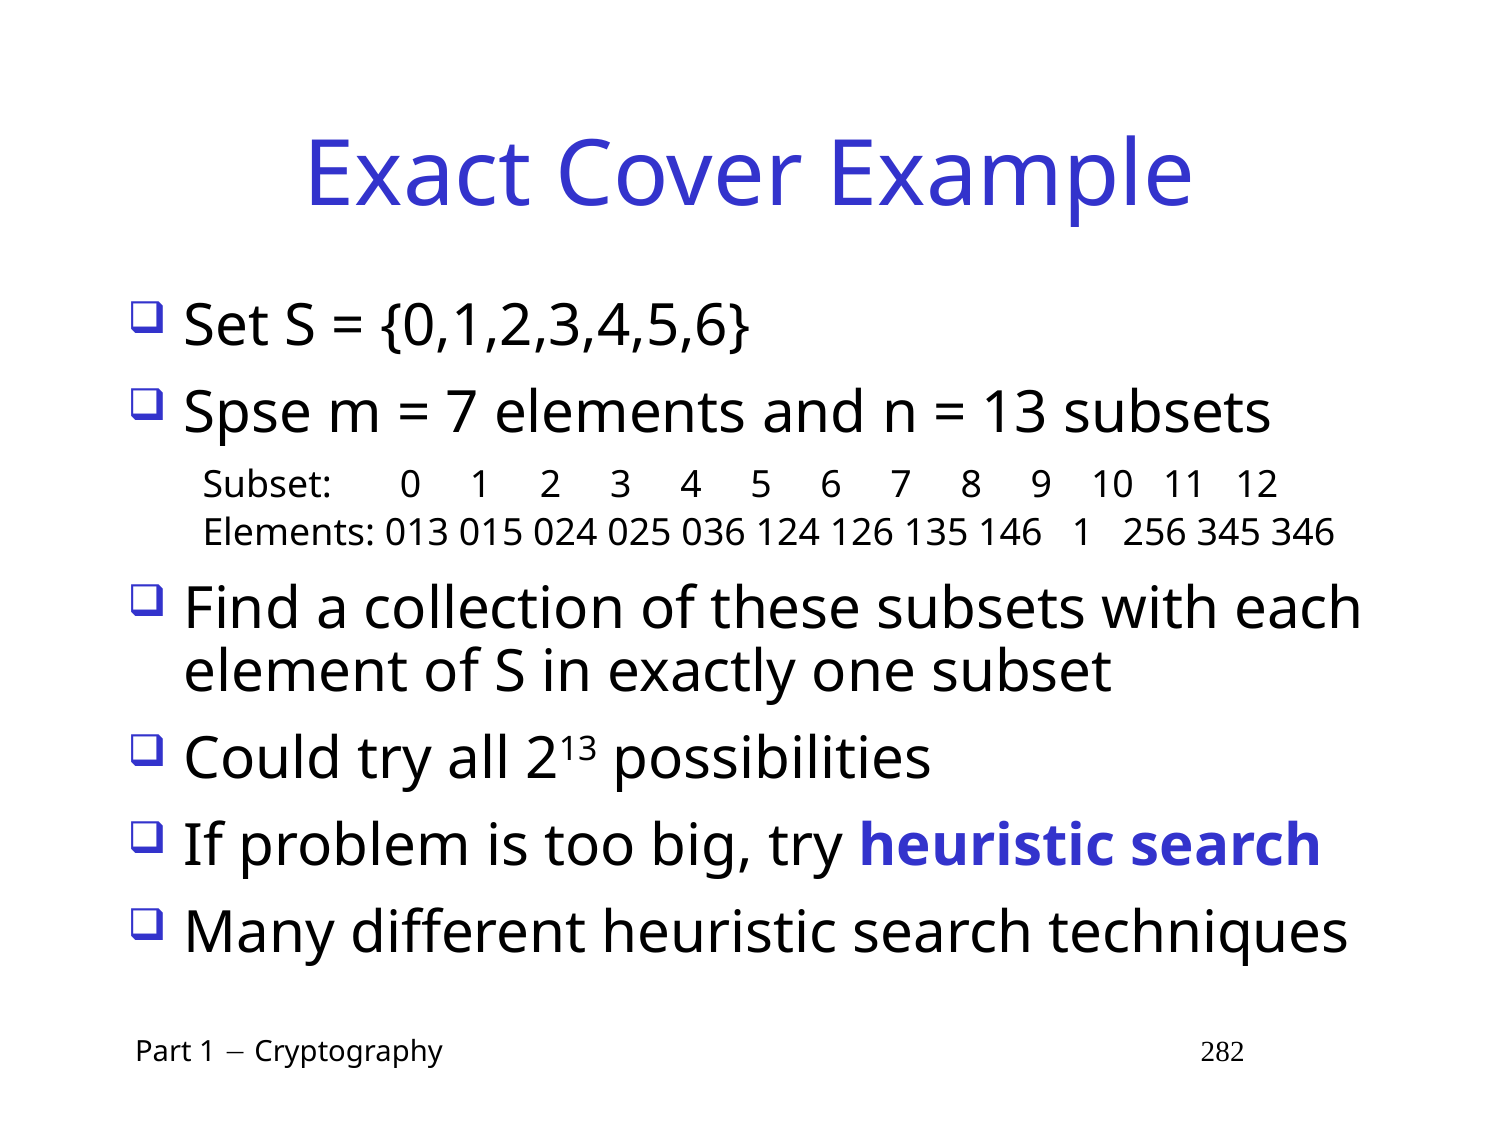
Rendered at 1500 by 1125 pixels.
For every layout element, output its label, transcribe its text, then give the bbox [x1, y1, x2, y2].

list Set S = {0,1,2,3,4,5,6} Spse m = 7 elements and n = 13 subsets Subset: 0 1 2 3 4 5 6 7 8 9 10 11 12 Elements: 013 015 024 025 036 124 126 135 146 1 256 345 346 Find a collection of these subsets with each element of S in exactly one subset Could try all 213 possibilities If problem is too big, try heuristic search Many different heuristic search techniques [112, 287, 1401, 1013]
footer Part 1  Cryptography 282 [112, 1024, 1401, 1101]
title Exact Cover Example [112, 74, 1388, 263]
